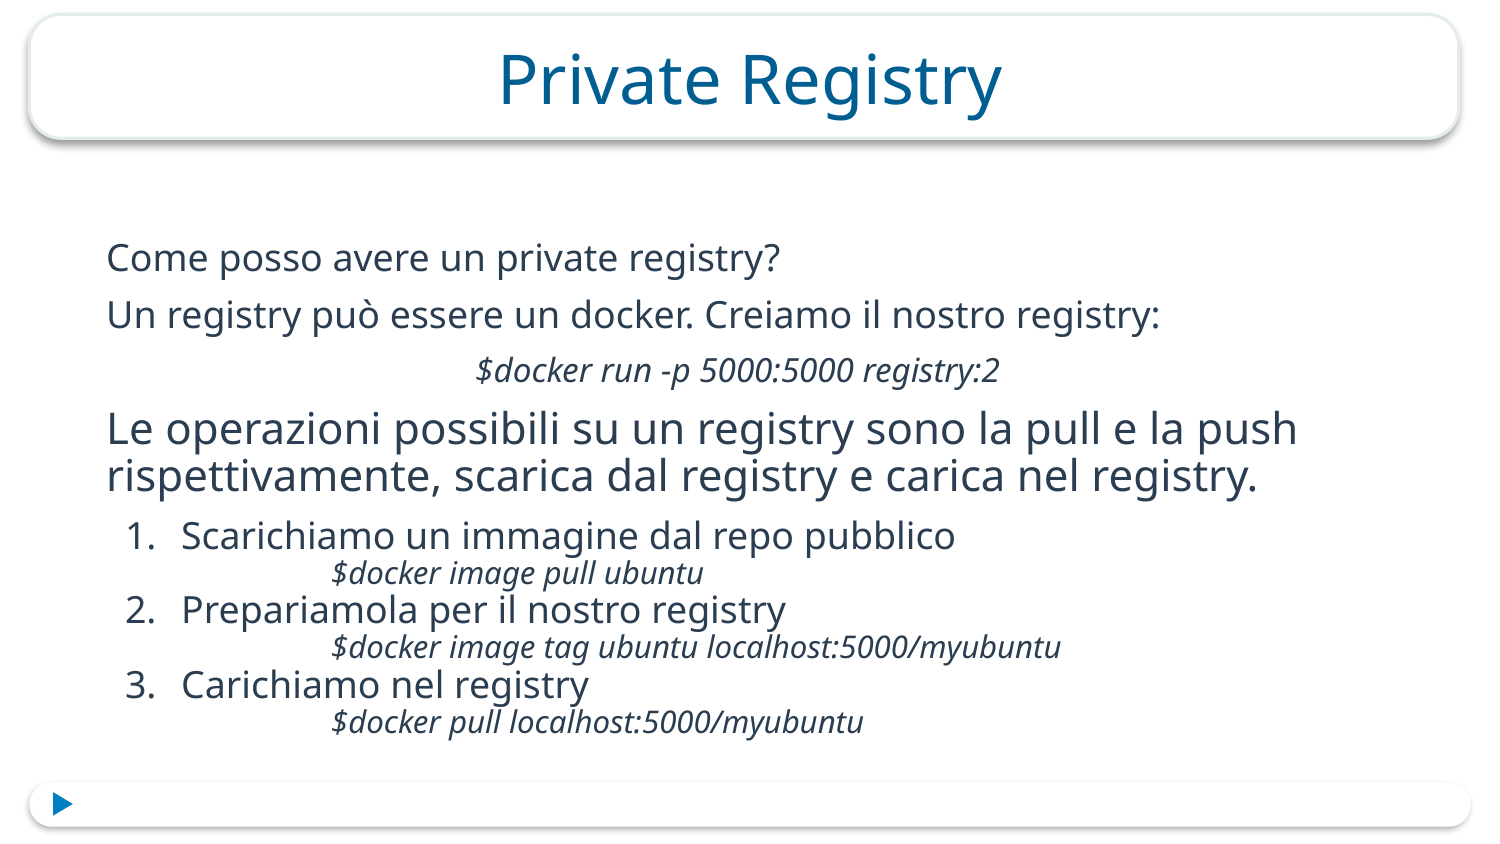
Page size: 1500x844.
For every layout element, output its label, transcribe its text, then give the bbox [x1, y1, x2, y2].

list Come posso avere un private registry? Un registry può essere un docker. Creiamo il nostro registry: $docker run -p 5000:5000 registry:2 Le operazioni possibili su un registry sono la pull e la push rispettivamente, scarica dal registry e carica nel registry. Scarichiamo un immagine dal repo pubblico $docker image pull ubuntu Prepariamola per il nostro registry $docker image tag ubuntu localhost:5000/myubuntu Carichiamo nel registry $docker pull localhost:5000/myubuntu [91, 224, 1385, 760]
title Private Registry [0, 0, 1500, 165]
